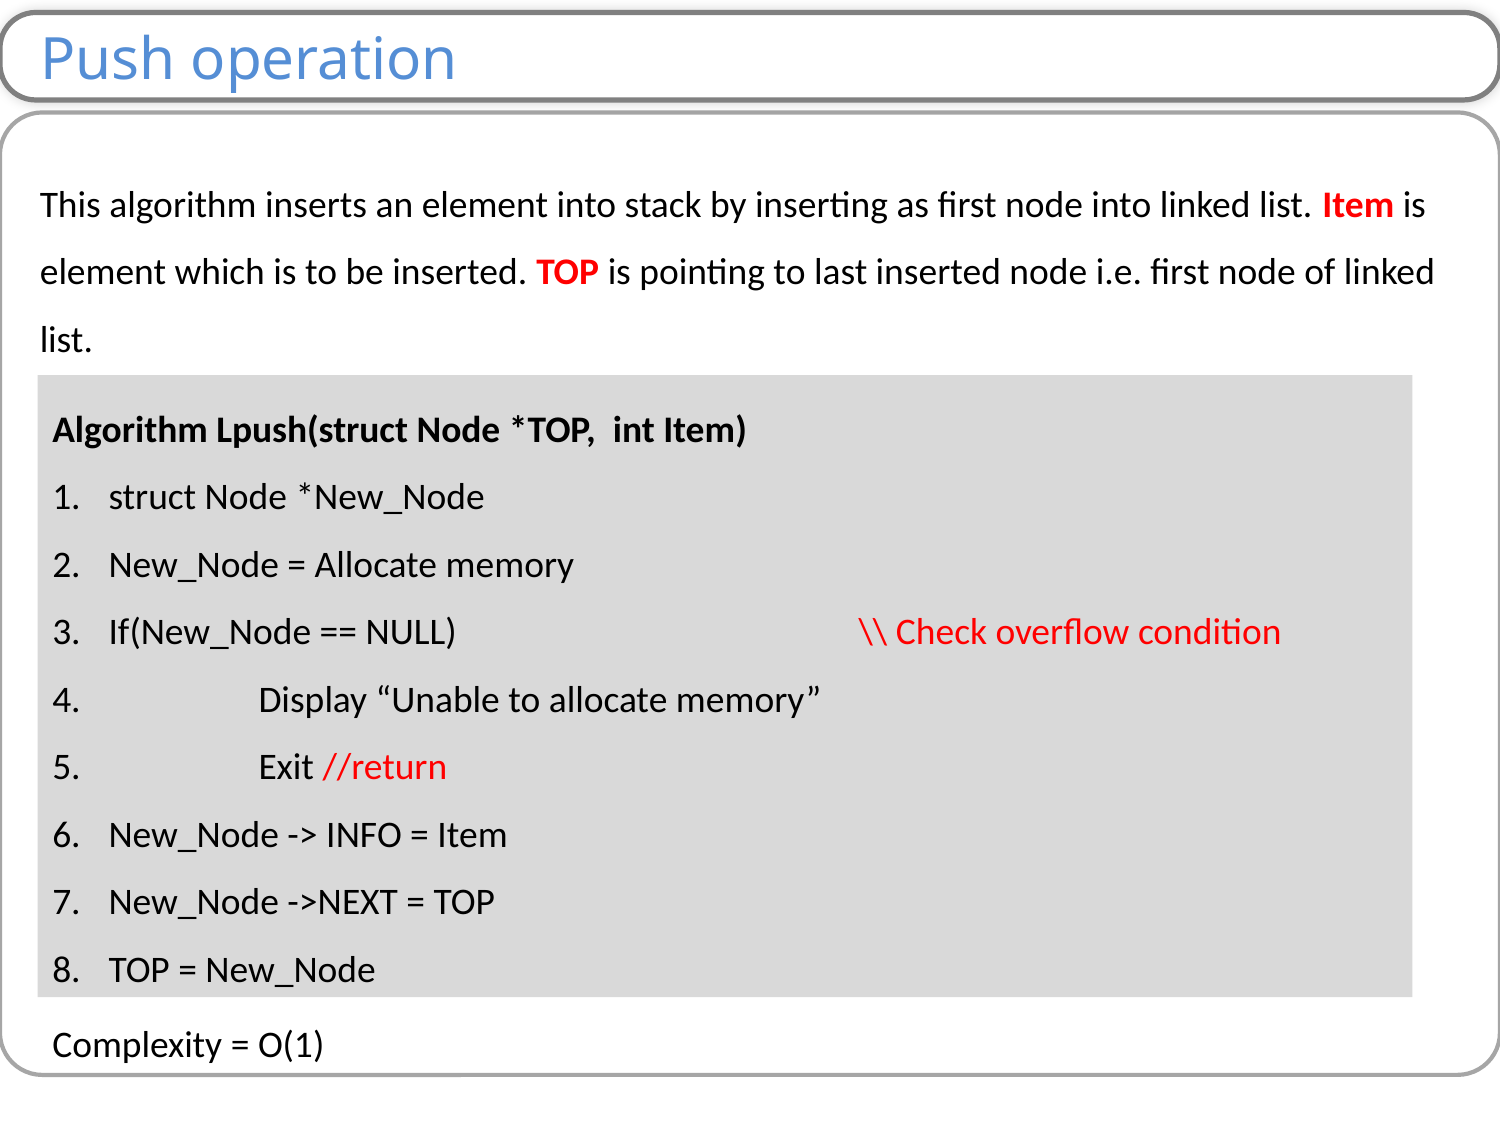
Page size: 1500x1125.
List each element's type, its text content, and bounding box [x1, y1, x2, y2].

text_box This algorithm inserts an element into stack by inserting as first node into linked list. Item is element which is to be inserted. TOP is pointing to last inserted node i.e. first node of linked list. [24, 149, 1475, 503]
text_box Complexity = O(1) [37, 1012, 1400, 1073]
text_box Algorithm Lpush(struct Node *TOP, int Item) struct Node *New_Node New_Node = Allocate memory If(New_Node == NULL) \\ Check overflow condition Display “Unable to allocate memory” Exit //return New_Node -> INFO = Item New_Node ->NEXT = TOP TOP = New_Node [37, 375, 1413, 998]
text_box [0, 111, 1500, 1078]
text_box Push operation [0, 10, 1500, 103]
